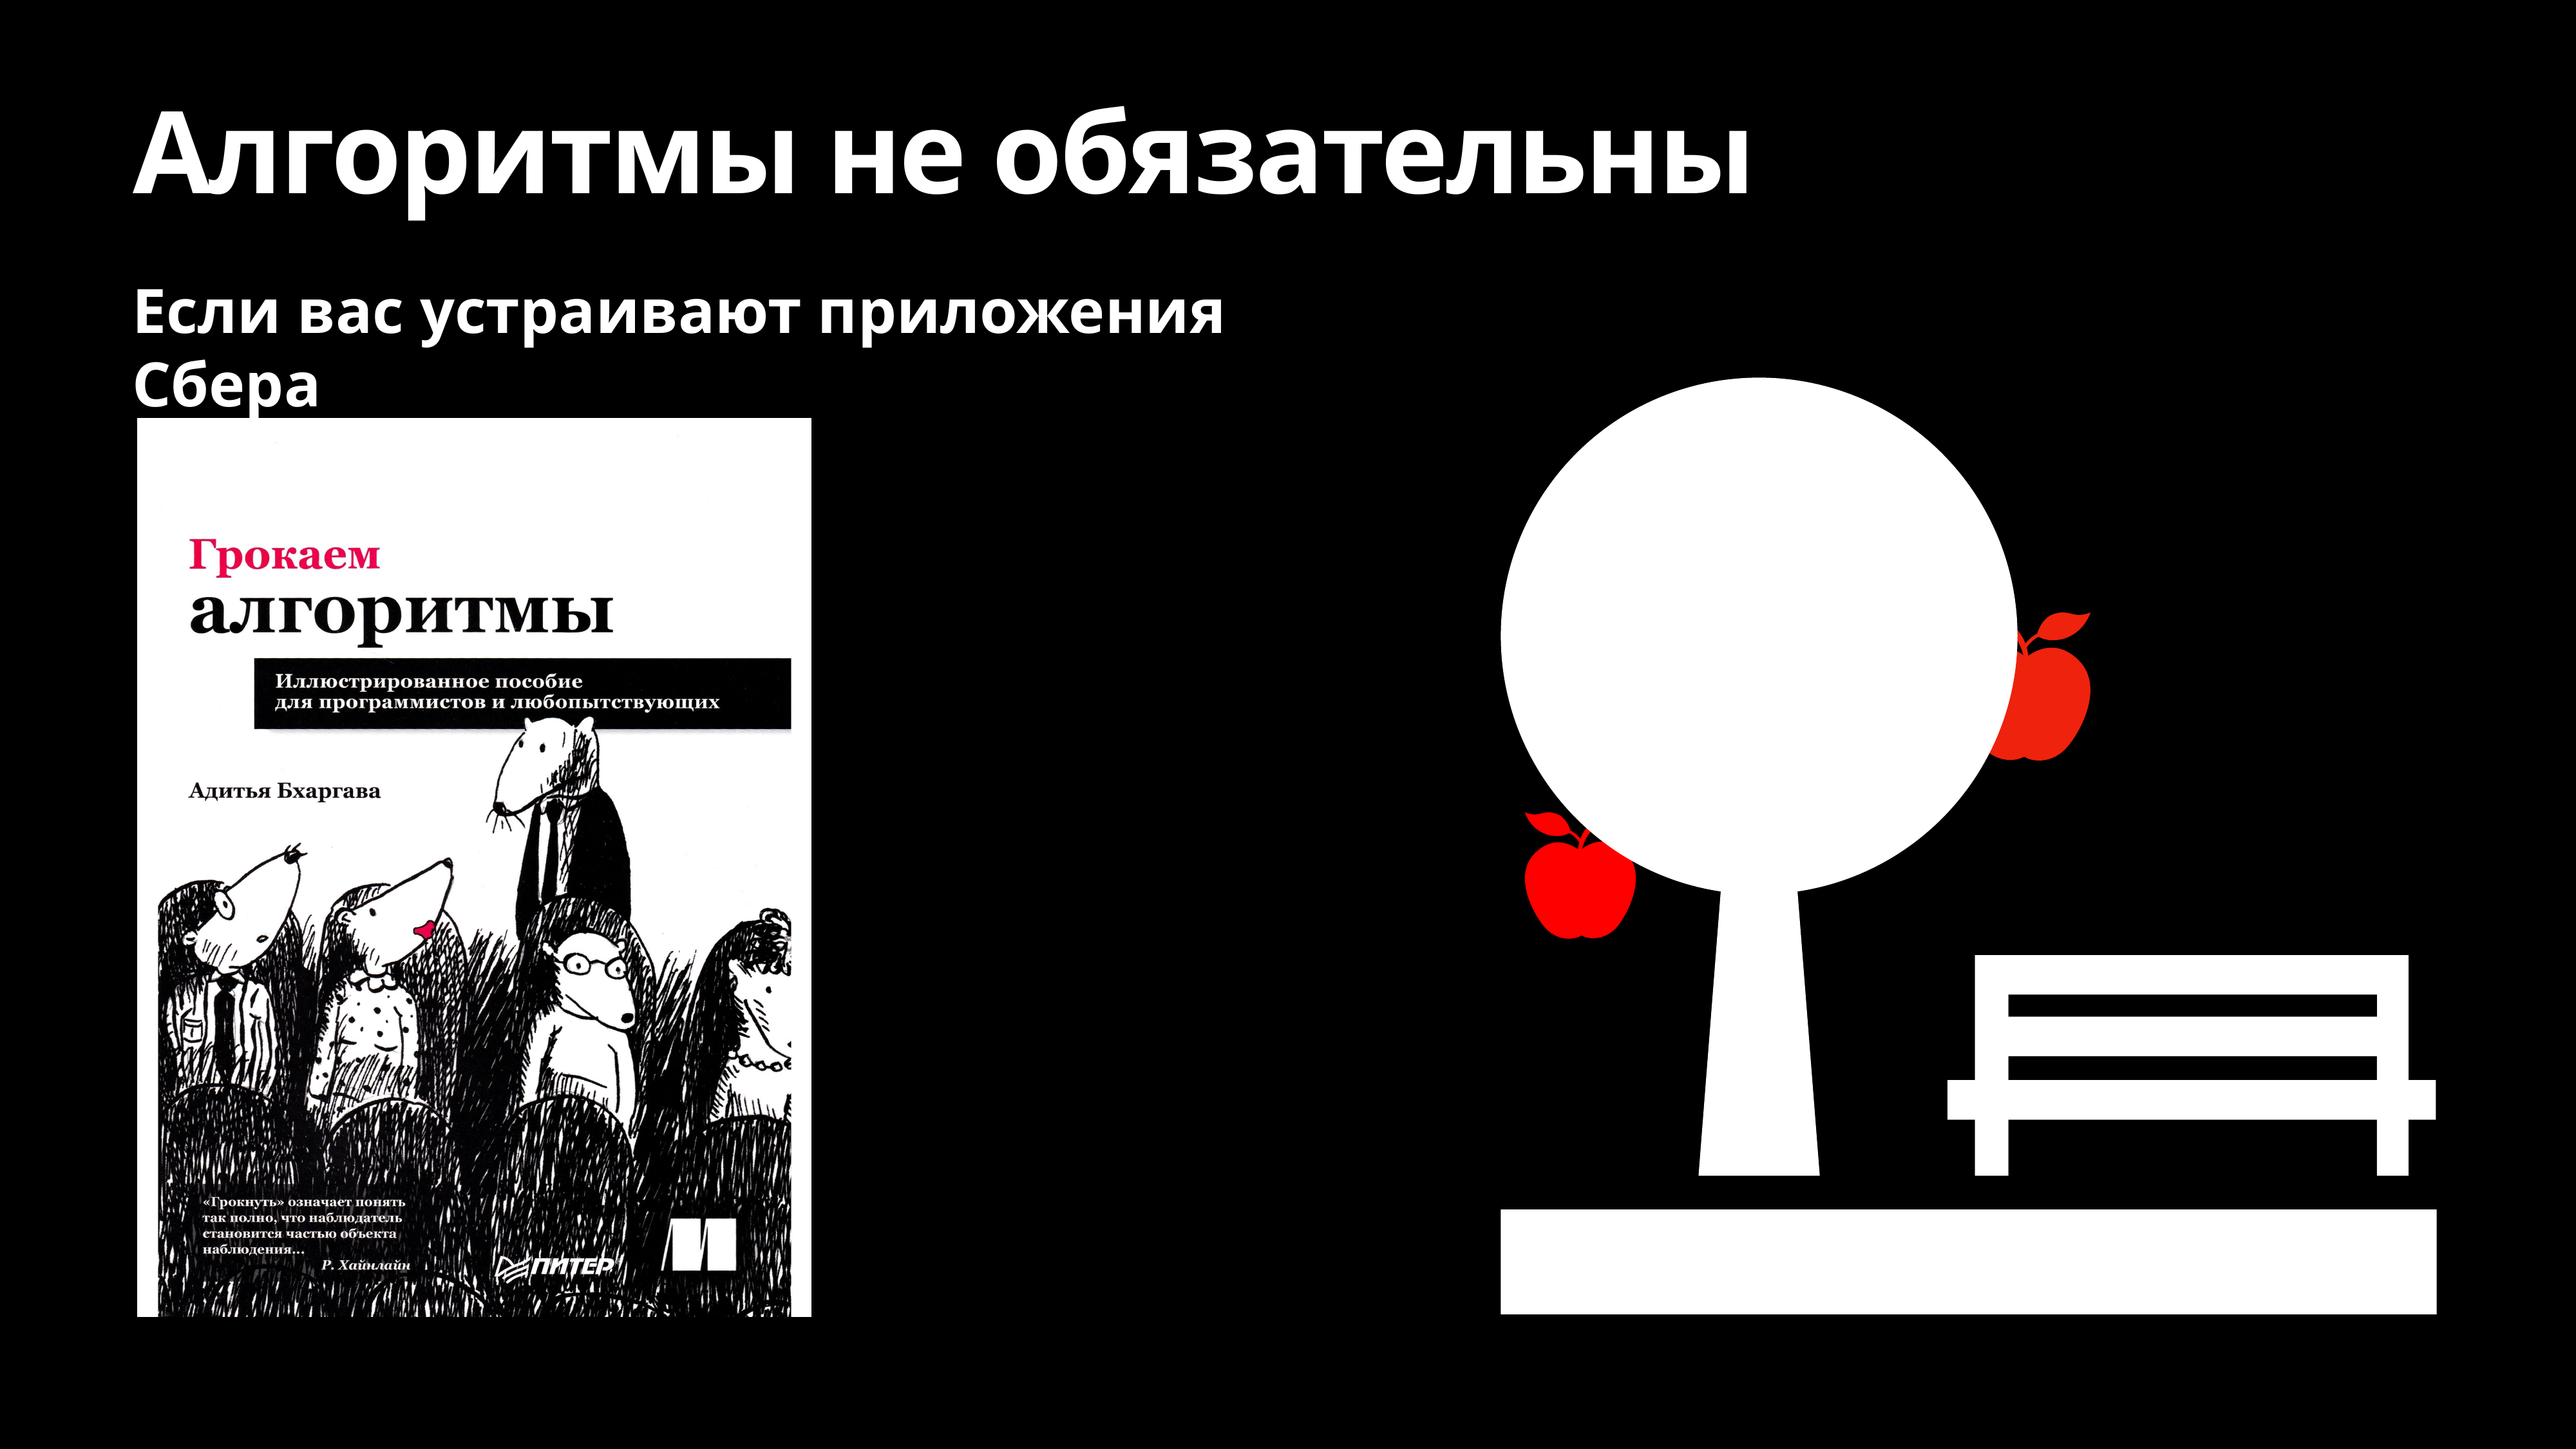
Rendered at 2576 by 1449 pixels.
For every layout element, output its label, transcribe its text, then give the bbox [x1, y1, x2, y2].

list Если вас устраивают приложения Сбера [127, 266, 1395, 366]
title Алгоритмы не обязательны [127, 100, 2449, 252]
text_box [1501, 377, 2437, 1315]
picture [137, 418, 812, 1317]
